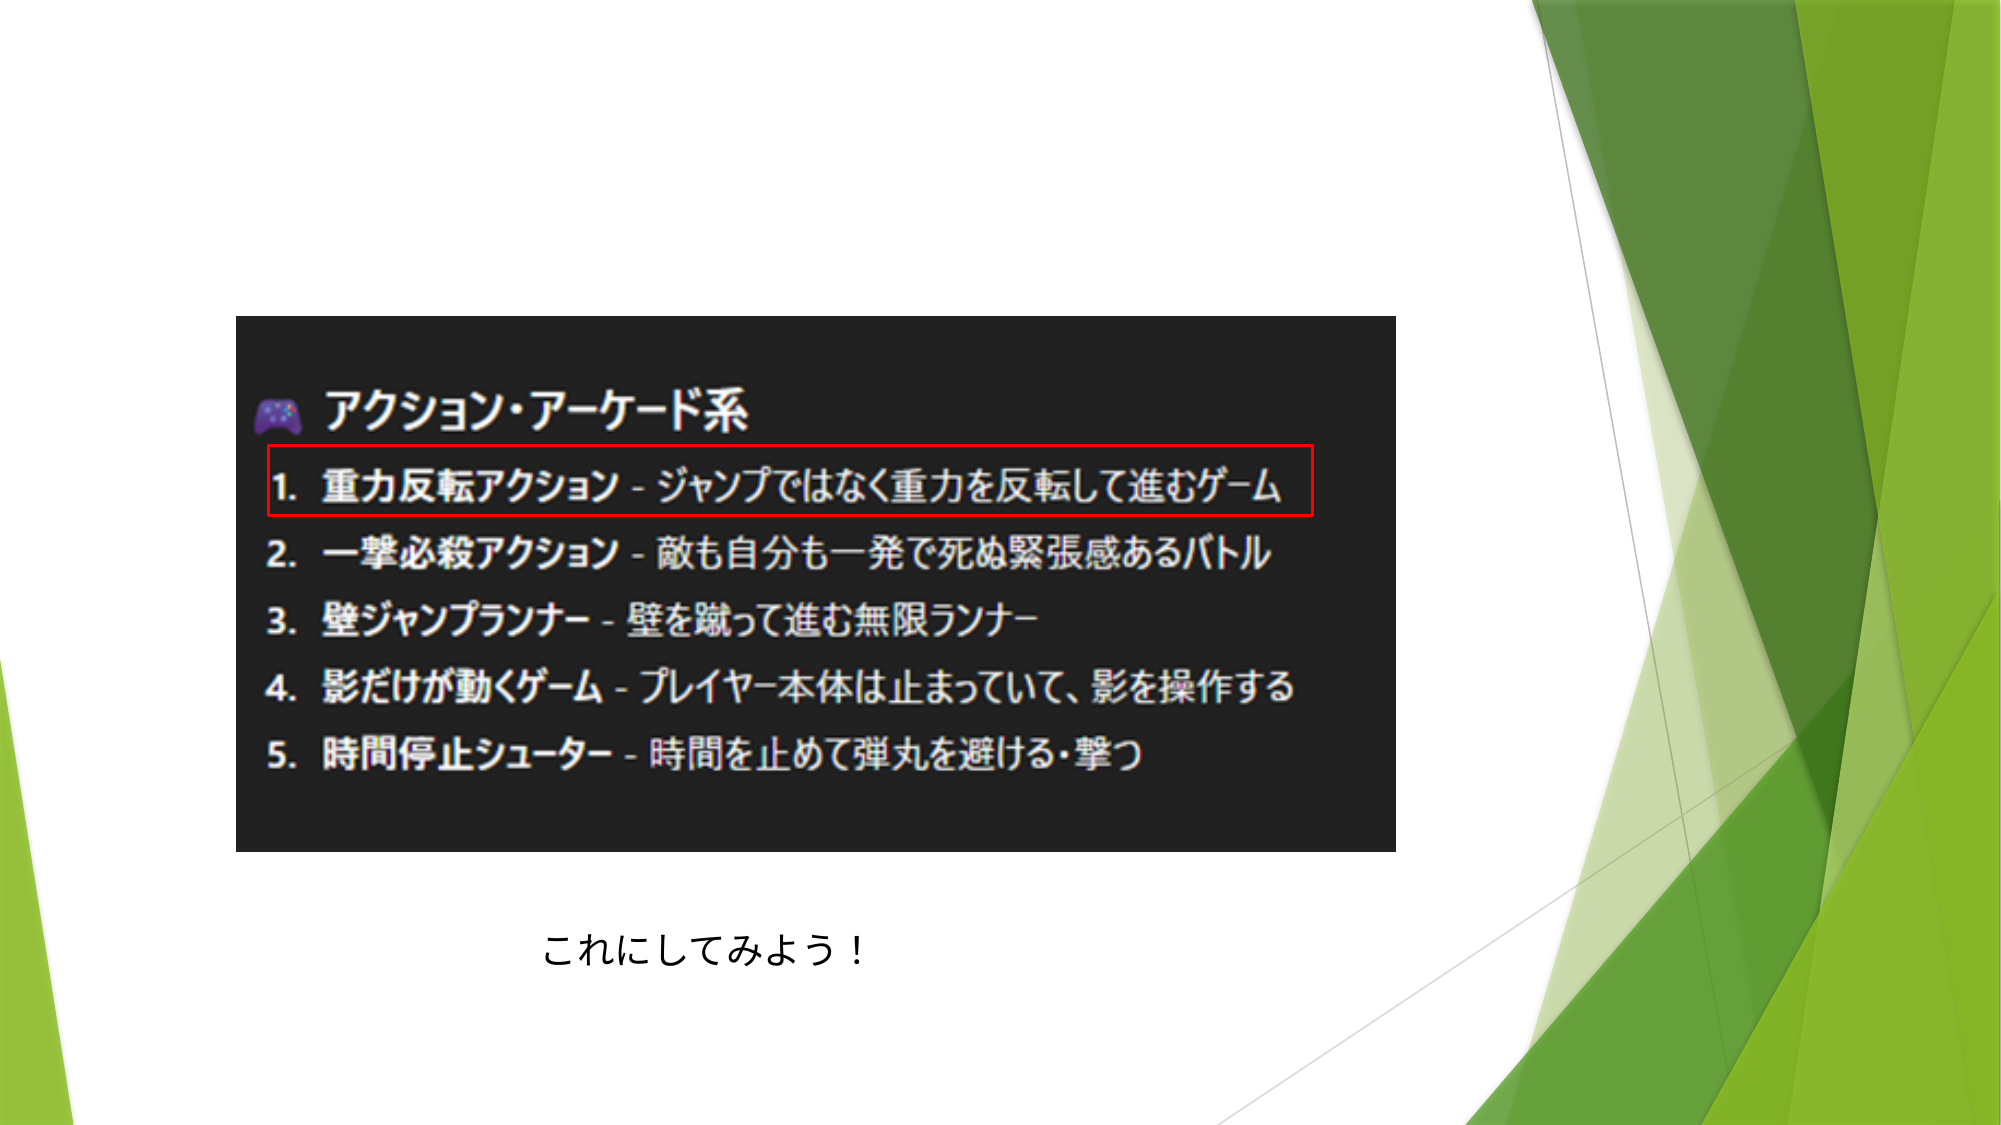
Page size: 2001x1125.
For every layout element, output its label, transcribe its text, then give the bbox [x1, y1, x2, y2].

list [236, 316, 1397, 852]
text_box これにしてみよう！ [524, 919, 899, 980]
